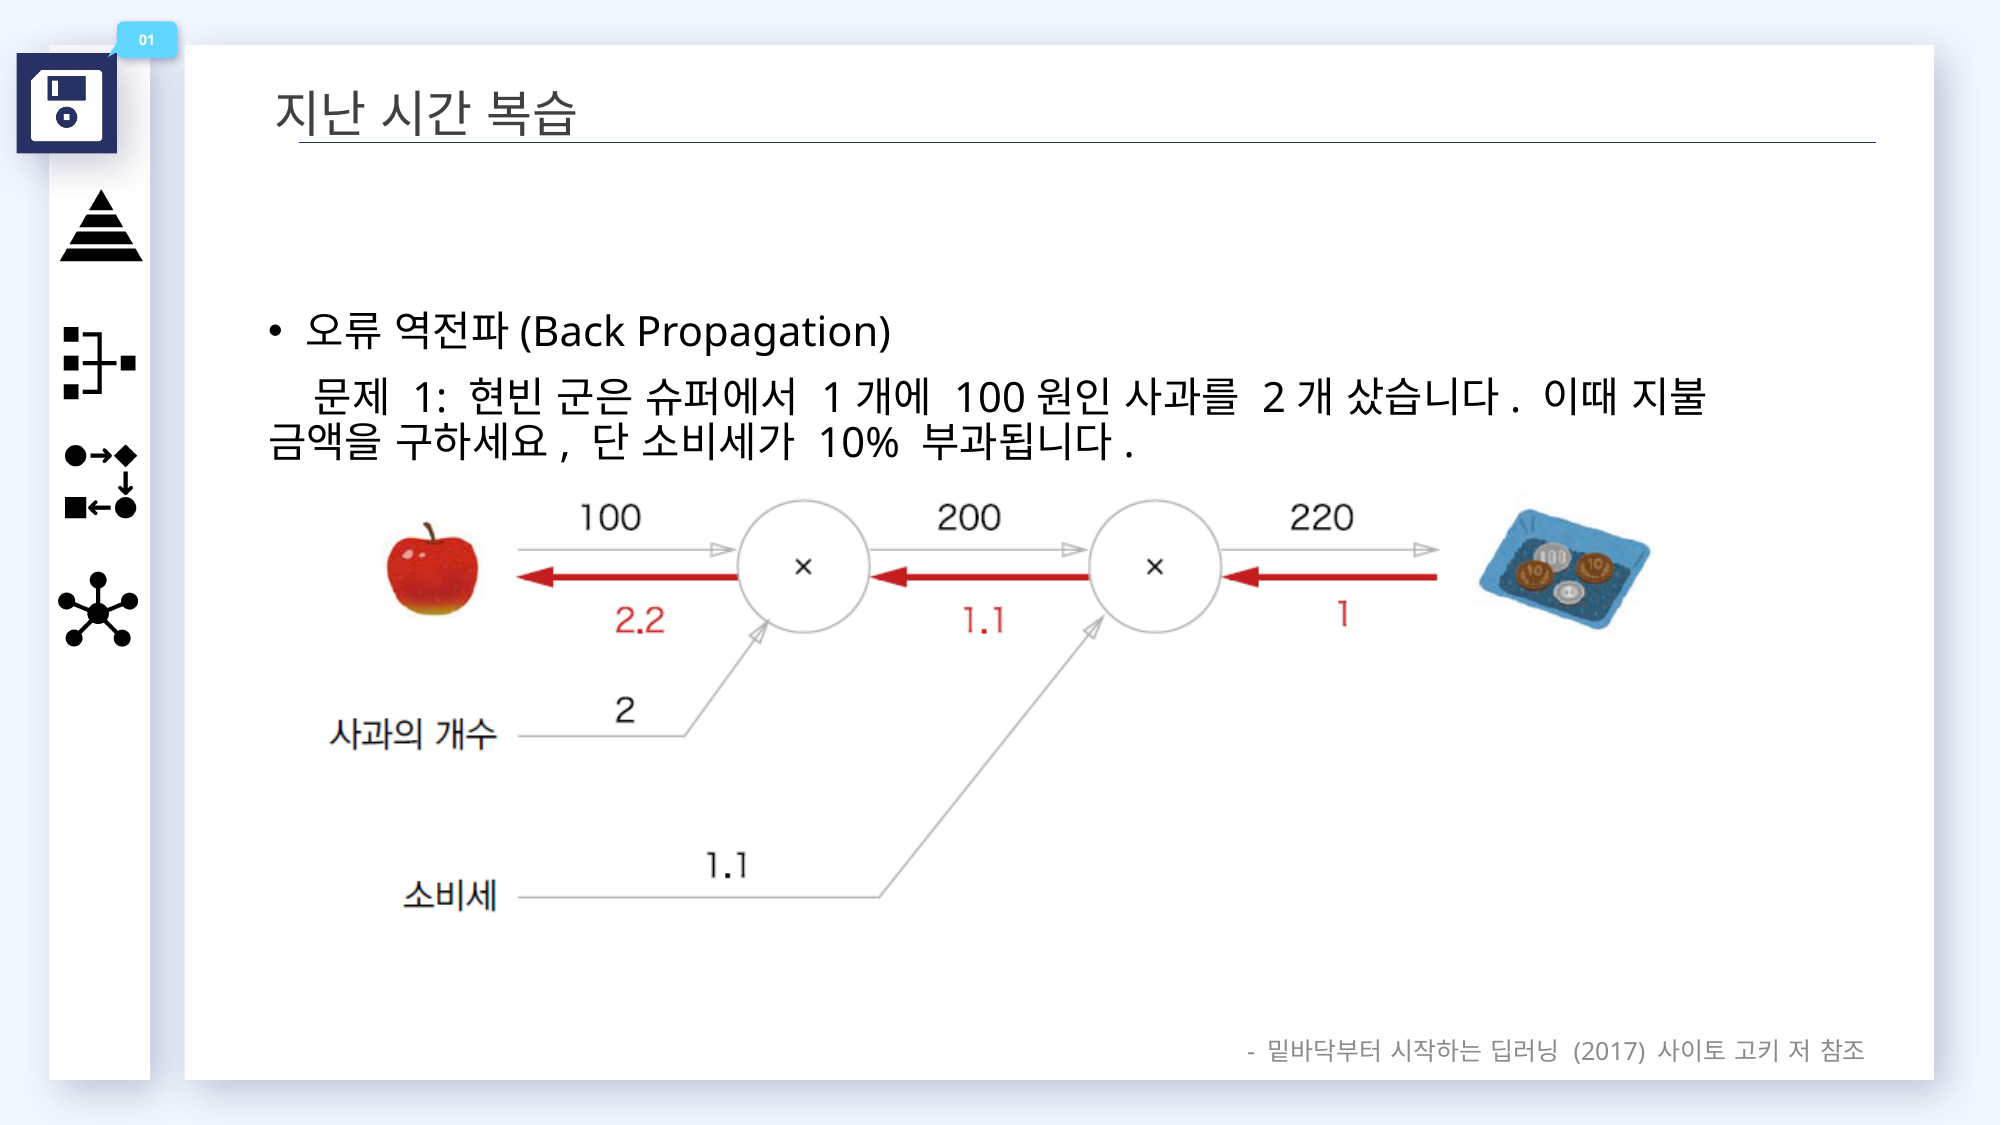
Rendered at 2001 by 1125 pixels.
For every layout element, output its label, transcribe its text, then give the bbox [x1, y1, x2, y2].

list 오류 역전파(Back Propagation) 문제 1: 현빈 군은 슈퍼에서 1개에 100원인 사과를 2개 샀습니다. 이때 지불 금액을 구하세요, 단 소비세가 10% 부과됩니다. [253, 302, 1830, 963]
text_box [16, 21, 178, 1080]
picture [322, 479, 1661, 919]
text_box 지난 시간 복습 [184, 44, 1935, 1081]
footer - 밑바닥부터 시작하는 딥러닝 (2017) 사이토 고키 저 참조 [1207, 1020, 1906, 1081]
